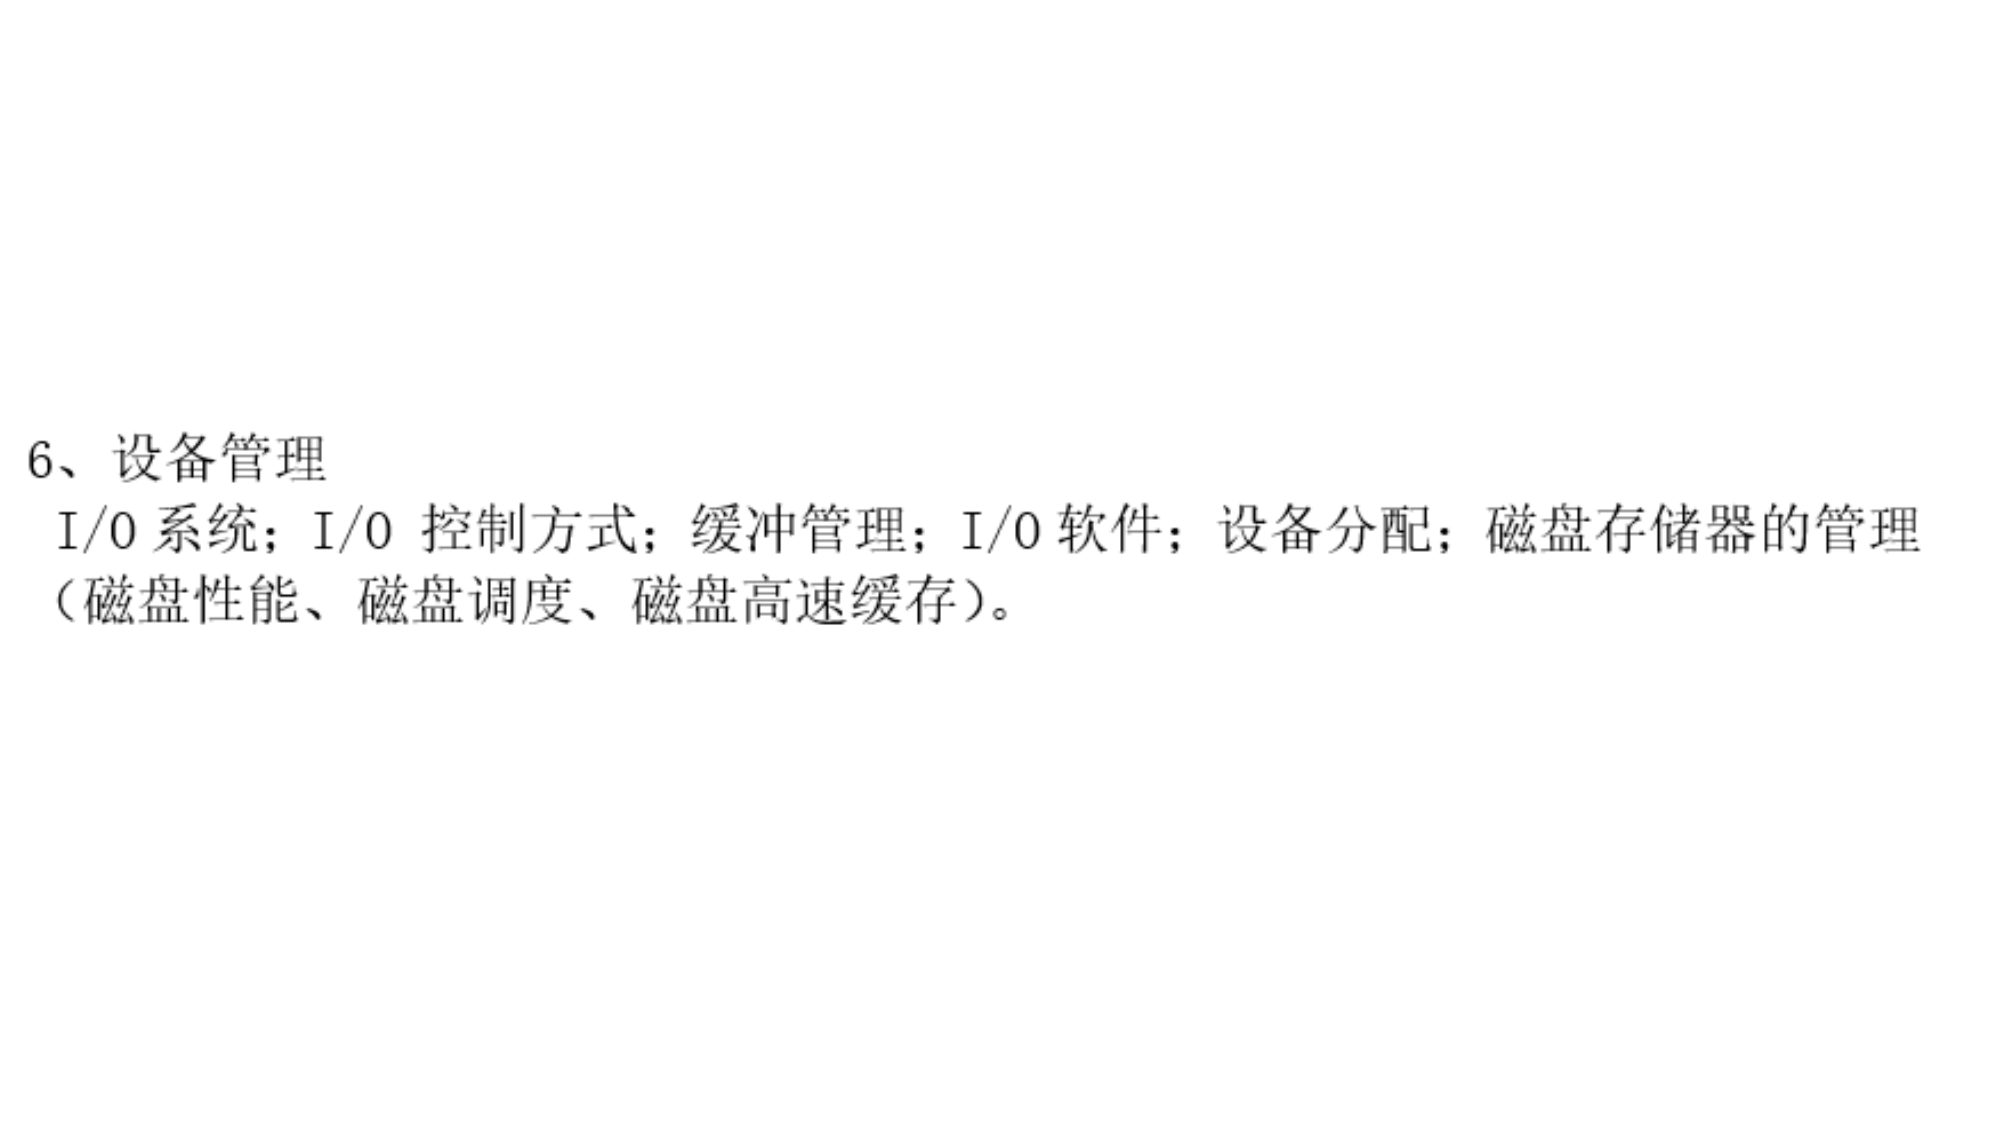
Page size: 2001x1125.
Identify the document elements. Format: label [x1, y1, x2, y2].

list [0, 428, 1971, 641]
